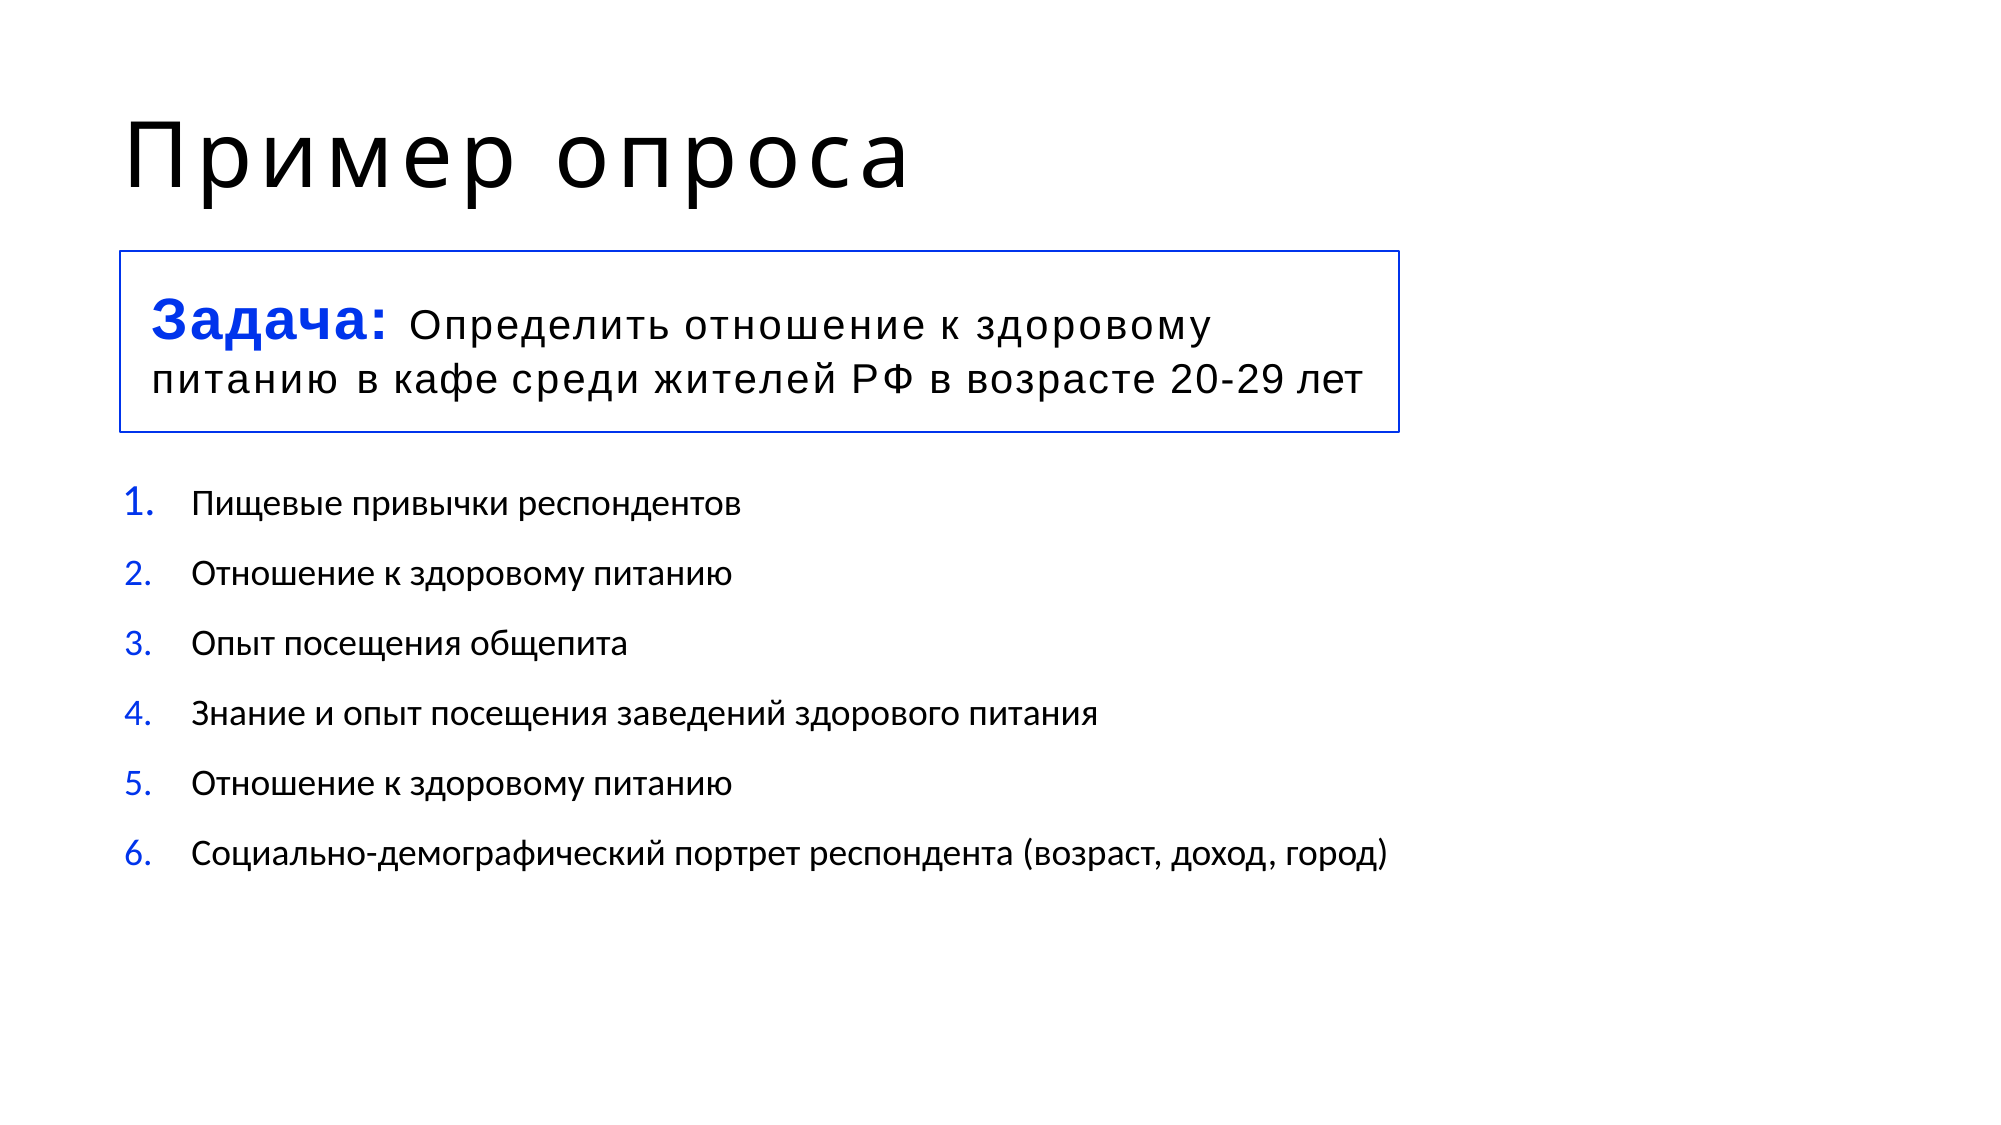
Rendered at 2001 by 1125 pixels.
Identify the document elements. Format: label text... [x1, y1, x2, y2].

text_box Пищевые привычки респондентов Отношение к здоровому питанию Опыт посещения общепита Знание и опыт посещения заведений здорового питания Отношение к здоровому питанию Социально-демографический портрет респондента (возраст, доход, город) [120, 475, 1511, 873]
text_box Задача: Определить отношение к здоровому питанию в кафе среди жителей РФ в возрасте 20-29 лет [120, 251, 1399, 432]
title Пример опроса [120, 54, 1846, 245]
